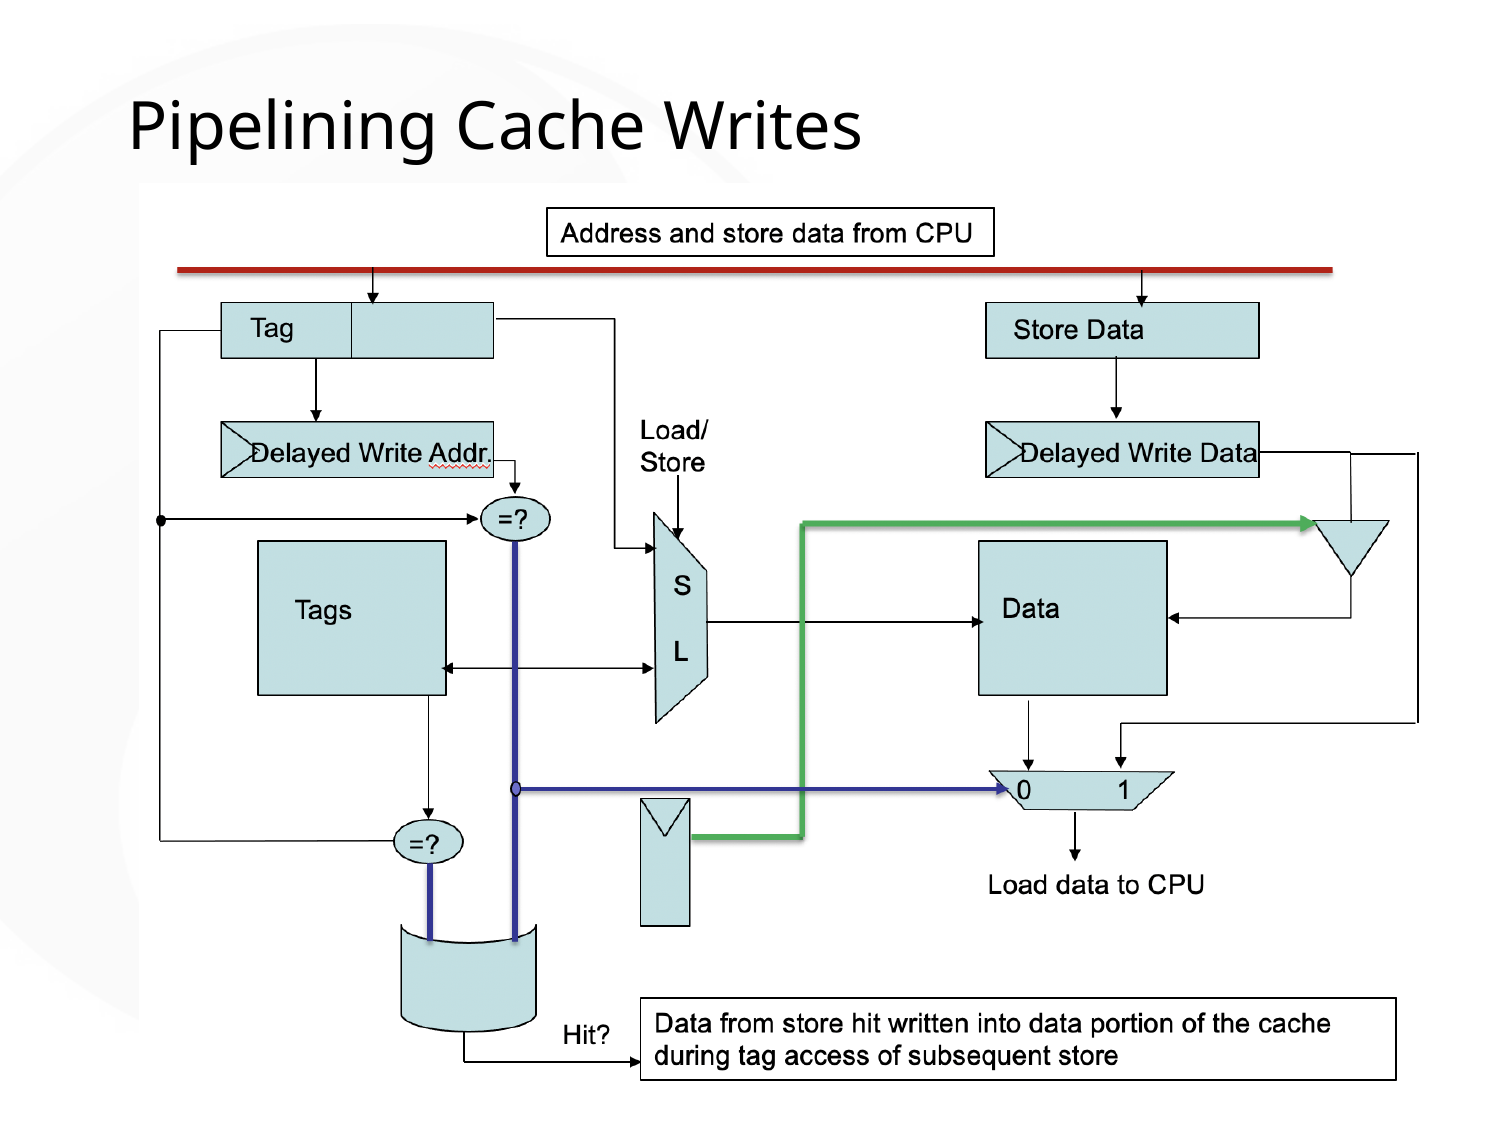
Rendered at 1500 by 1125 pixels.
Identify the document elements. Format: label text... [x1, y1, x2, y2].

picture [139, 183, 1432, 1088]
title Pipelining Cache Writes [112, 60, 1388, 186]
